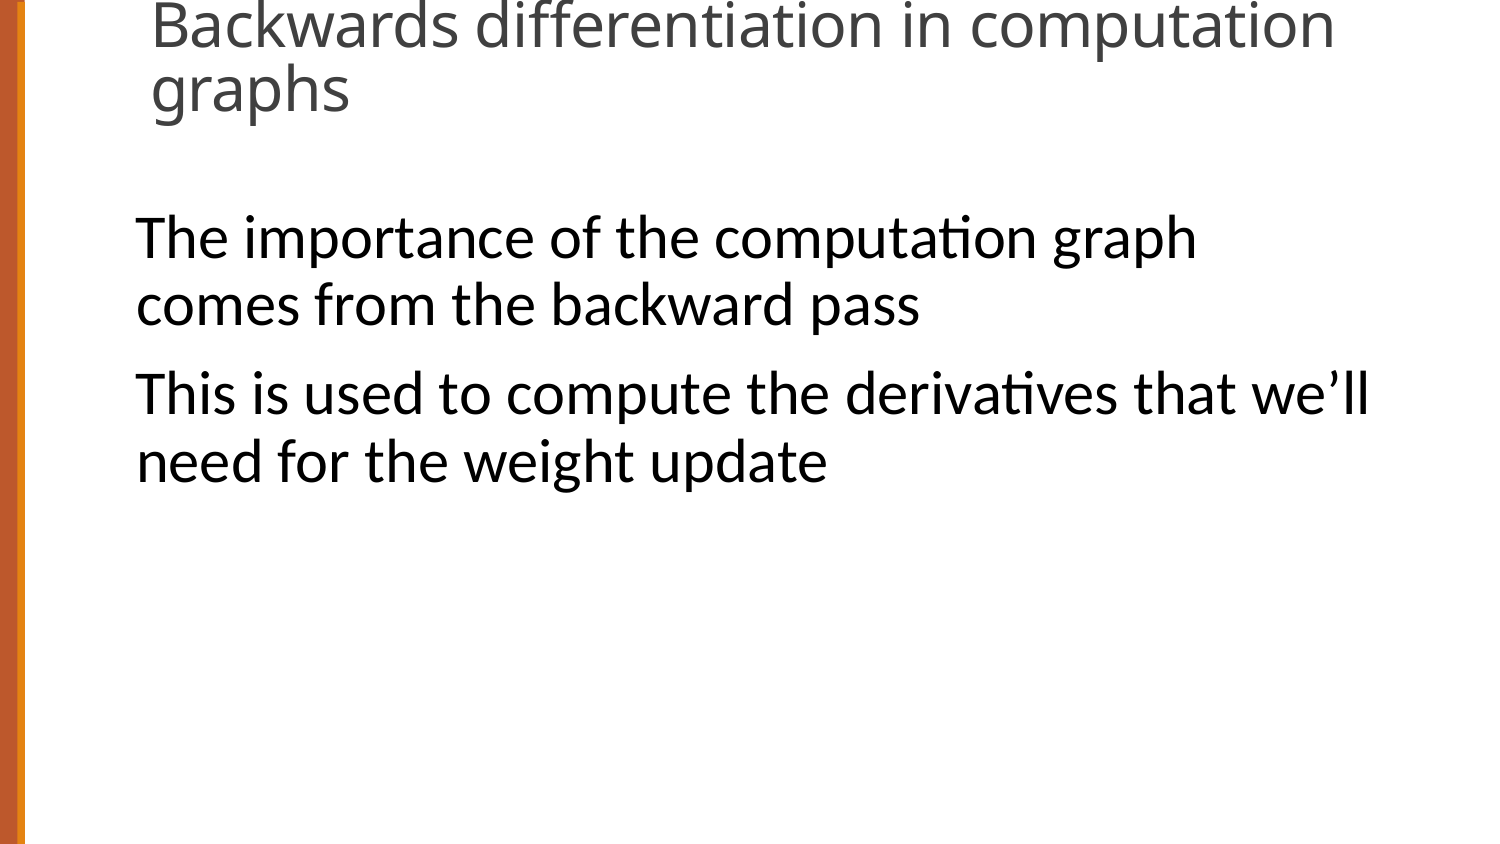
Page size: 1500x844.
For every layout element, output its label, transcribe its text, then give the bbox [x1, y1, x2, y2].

title Backwards differentiation in computation graphs [135, 19, 1373, 132]
list The importance of the computation graph comes from the backward pass This is used to compute the derivatives that we’ll need for the weight update [135, 196, 1373, 760]
